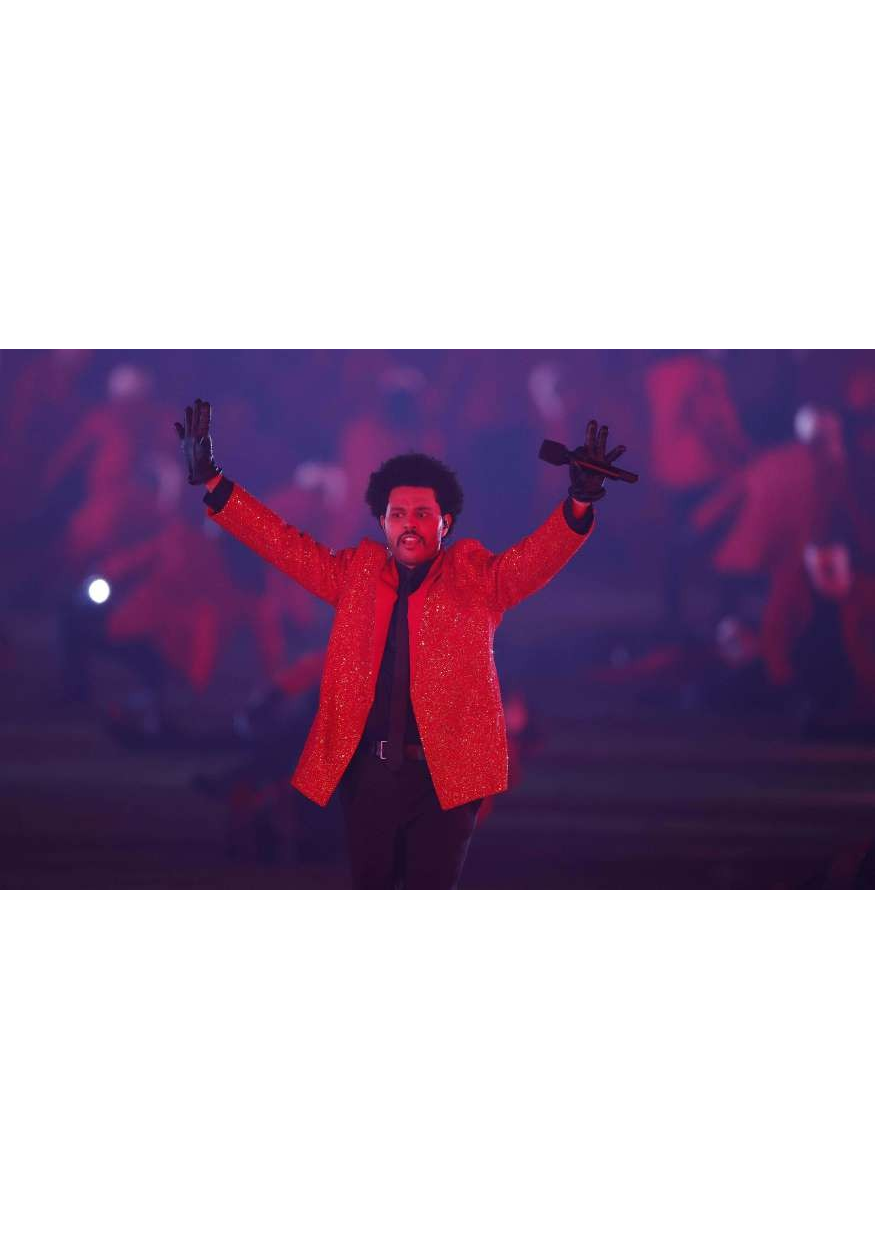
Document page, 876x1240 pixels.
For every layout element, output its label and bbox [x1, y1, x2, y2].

picture [0, 349, 875, 891]
